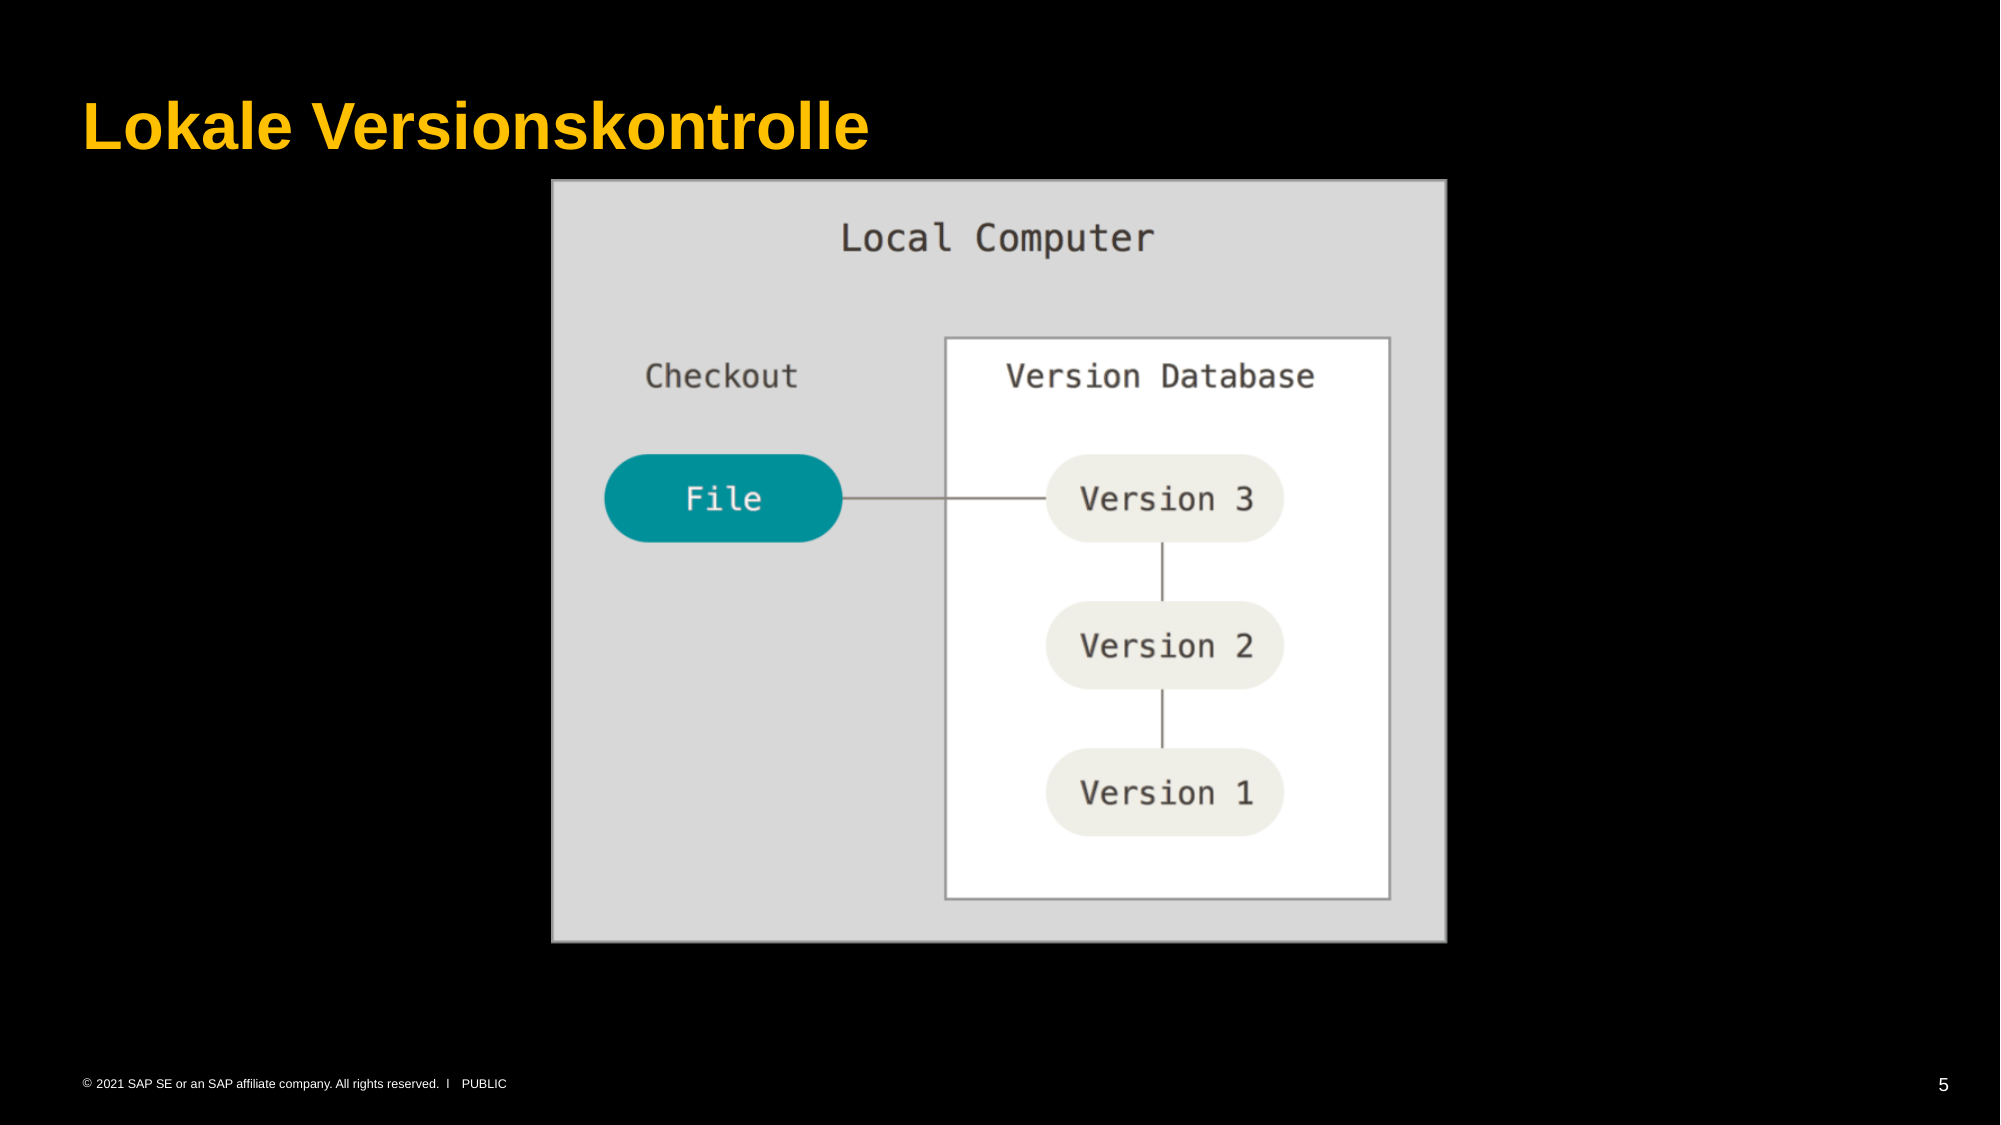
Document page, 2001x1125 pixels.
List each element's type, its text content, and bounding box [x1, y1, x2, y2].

picture [550, 178, 1450, 947]
title Lokale Versionskontrolle [82, 82, 1918, 164]
